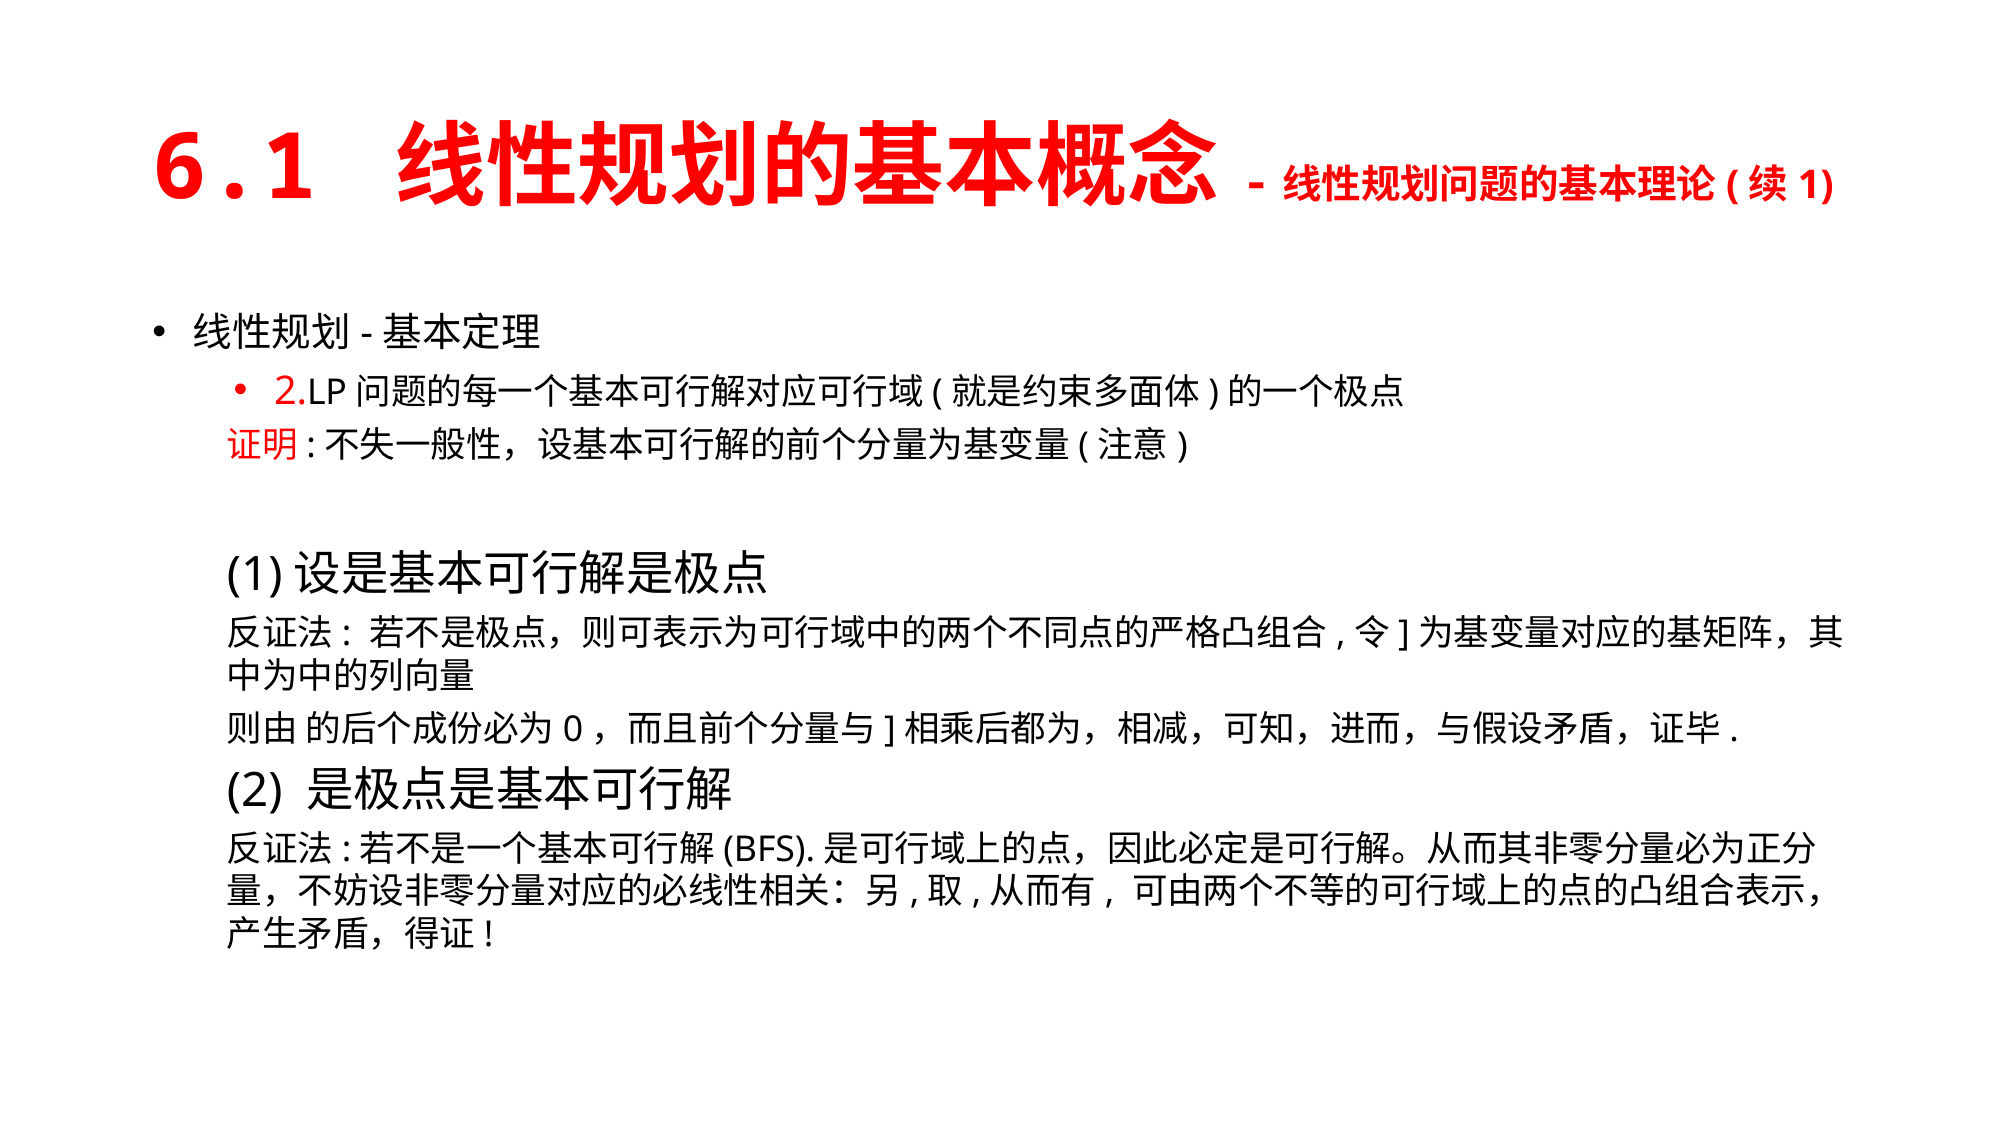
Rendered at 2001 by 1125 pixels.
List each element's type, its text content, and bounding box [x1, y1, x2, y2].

title 6.1 线性规划的基本概念-线性规划问题的基本理论(续1) [137, 59, 1863, 278]
